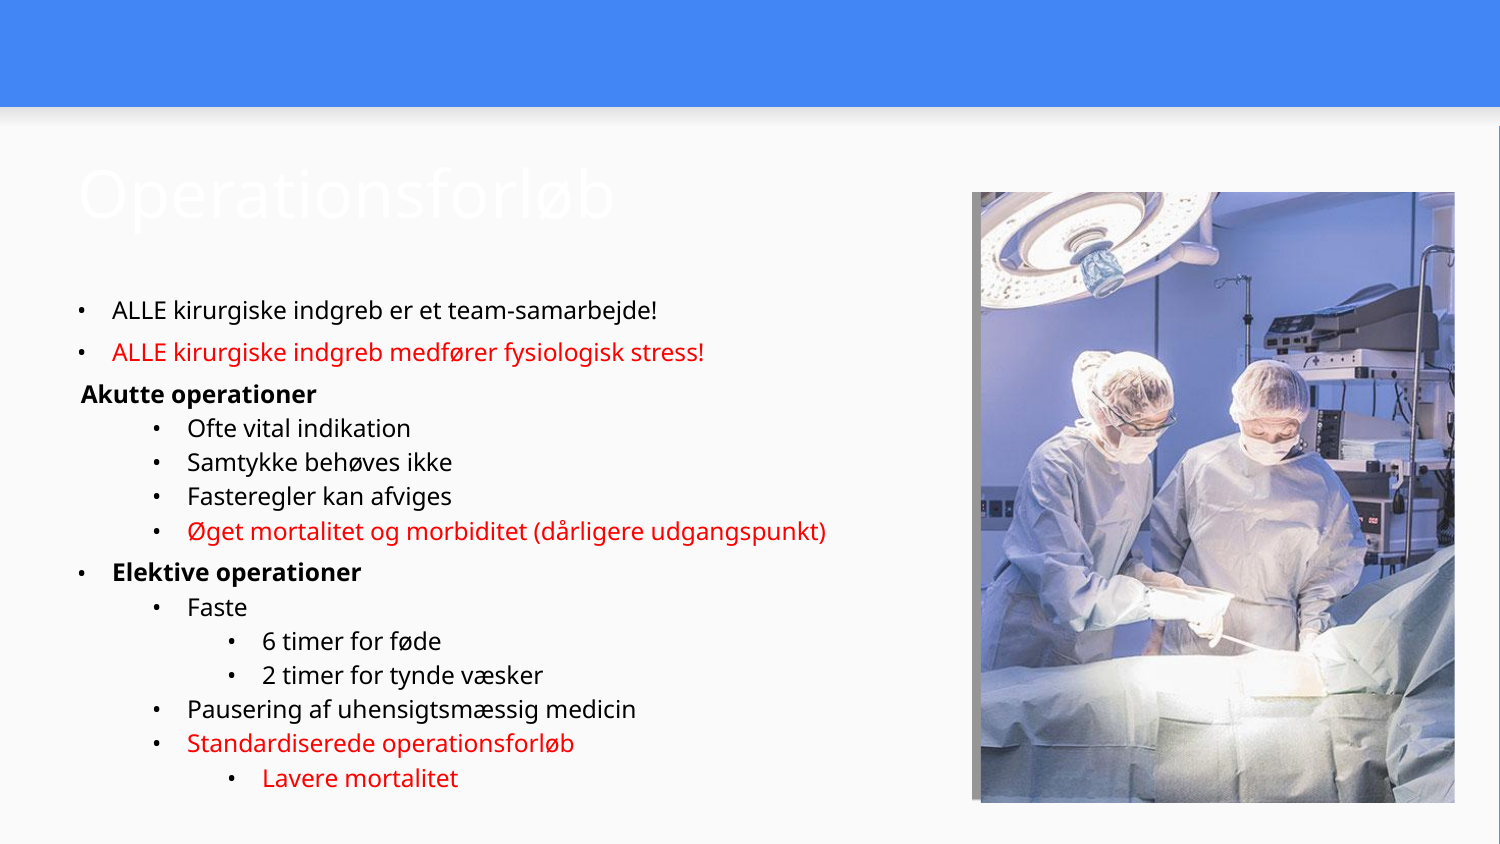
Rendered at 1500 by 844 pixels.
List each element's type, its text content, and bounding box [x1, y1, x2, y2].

picture [980, 192, 1455, 803]
text_box ALLE kirurgiske indgreb er et team-samarbejde! ALLE kirurgiske indgreb medfører fysiologisk stress! Akutte operationer Ofte vital indikation Samtykke behøves ikke Fasteregler kan afviges Øget mortalitet og morbiditet (dårligere udgangspunkt) Elektive operationer Faste 6 timer for føde 2 timer for tynde væsker Pausering af uhensigtsmæssig medicin Standardiserede operationsforløb Lavere mortalitet [59, 287, 935, 803]
title Operationsforløb [77, 121, 1427, 248]
